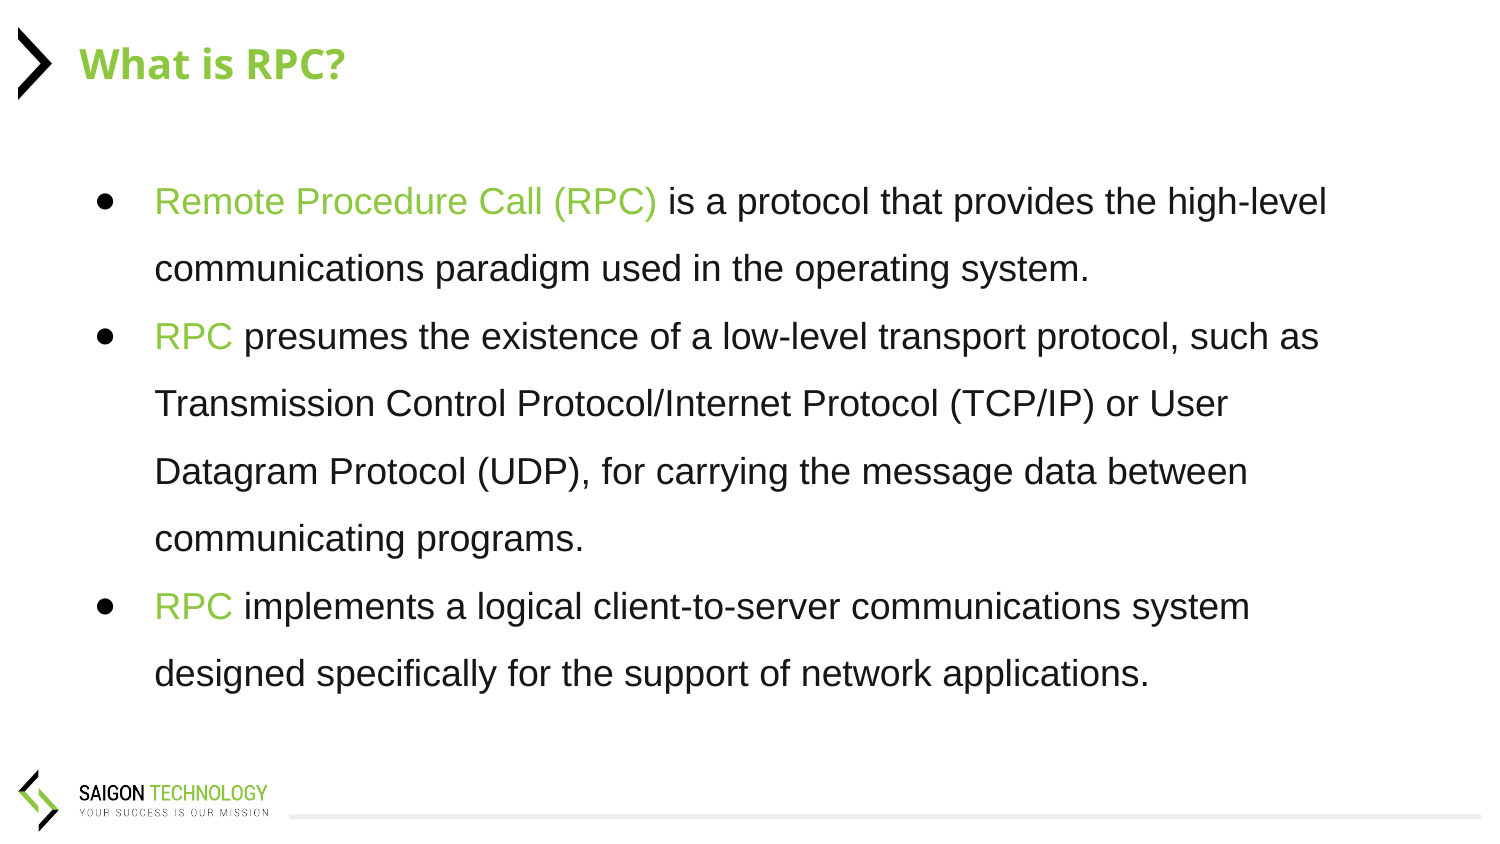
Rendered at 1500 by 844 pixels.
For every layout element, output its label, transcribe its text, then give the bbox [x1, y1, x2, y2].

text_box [18, 768, 1482, 833]
text_box Remote Procedure Call (RPC) is a protocol that provides the high-level communications paradigm used in the operating system. RPC presumes the existence of a low-level transport protocol, such as Transmission Control Protocol/Internet Protocol (TCP/IP) or User Datagram Protocol (UDP), for carrying the message data between communicating programs. RPC implements a logical client-to-server communications system designed specifically for the support of network applications. [64, 139, 1396, 710]
picture [18, 27, 53, 100]
text_box What is RPC? [64, 23, 990, 104]
